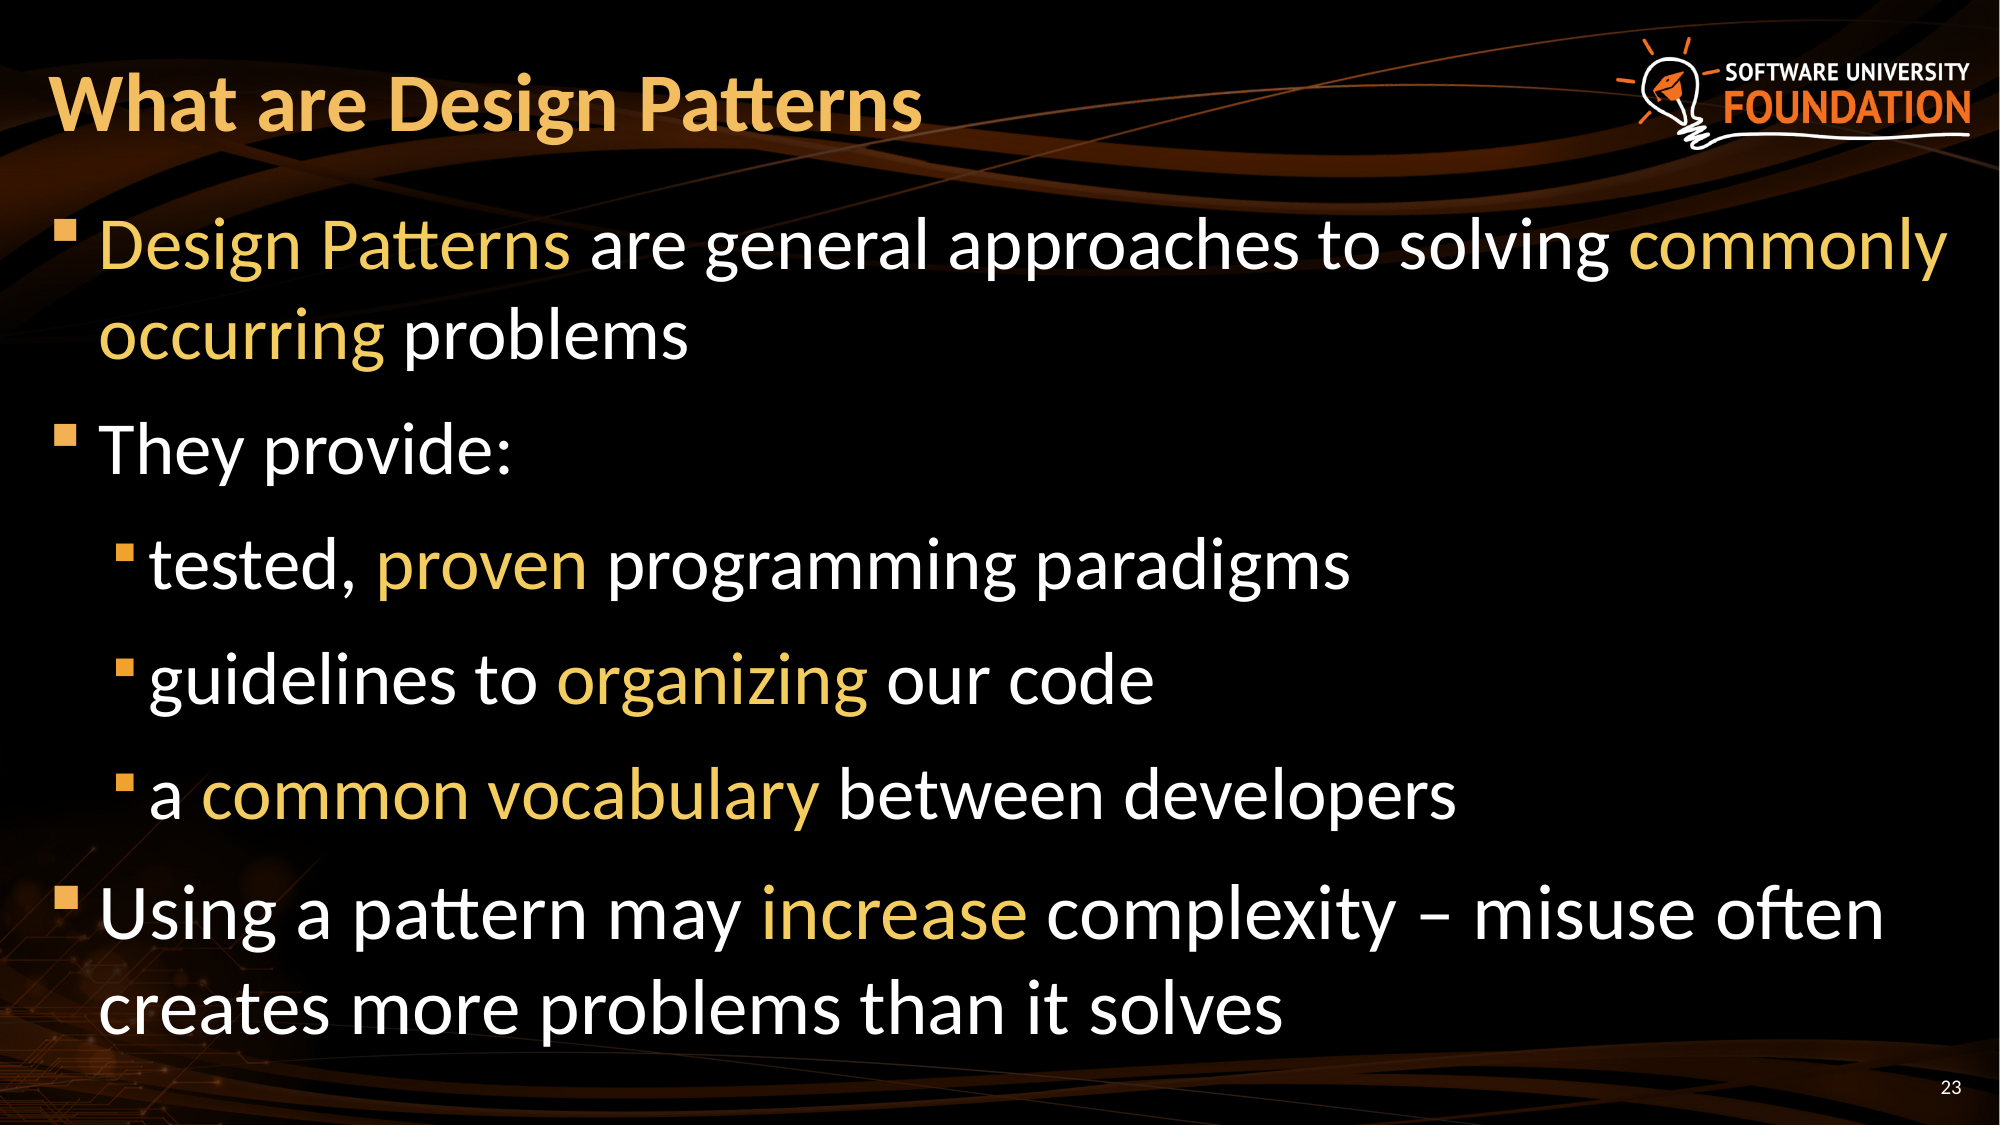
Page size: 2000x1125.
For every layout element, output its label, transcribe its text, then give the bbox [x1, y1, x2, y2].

text_box Design Patterns are general approaches to solving commonly occurring problems They provide: tested, proven programming paradigms guidelines to organizing our code a common vocabulary between developers Using a pattern may increase complexity – misuse often creates more problems than it solves [31, 188, 1968, 1103]
text_box What are Design Patterns [30, 6, 1602, 189]
picture [0, 0, 2000, 1125]
